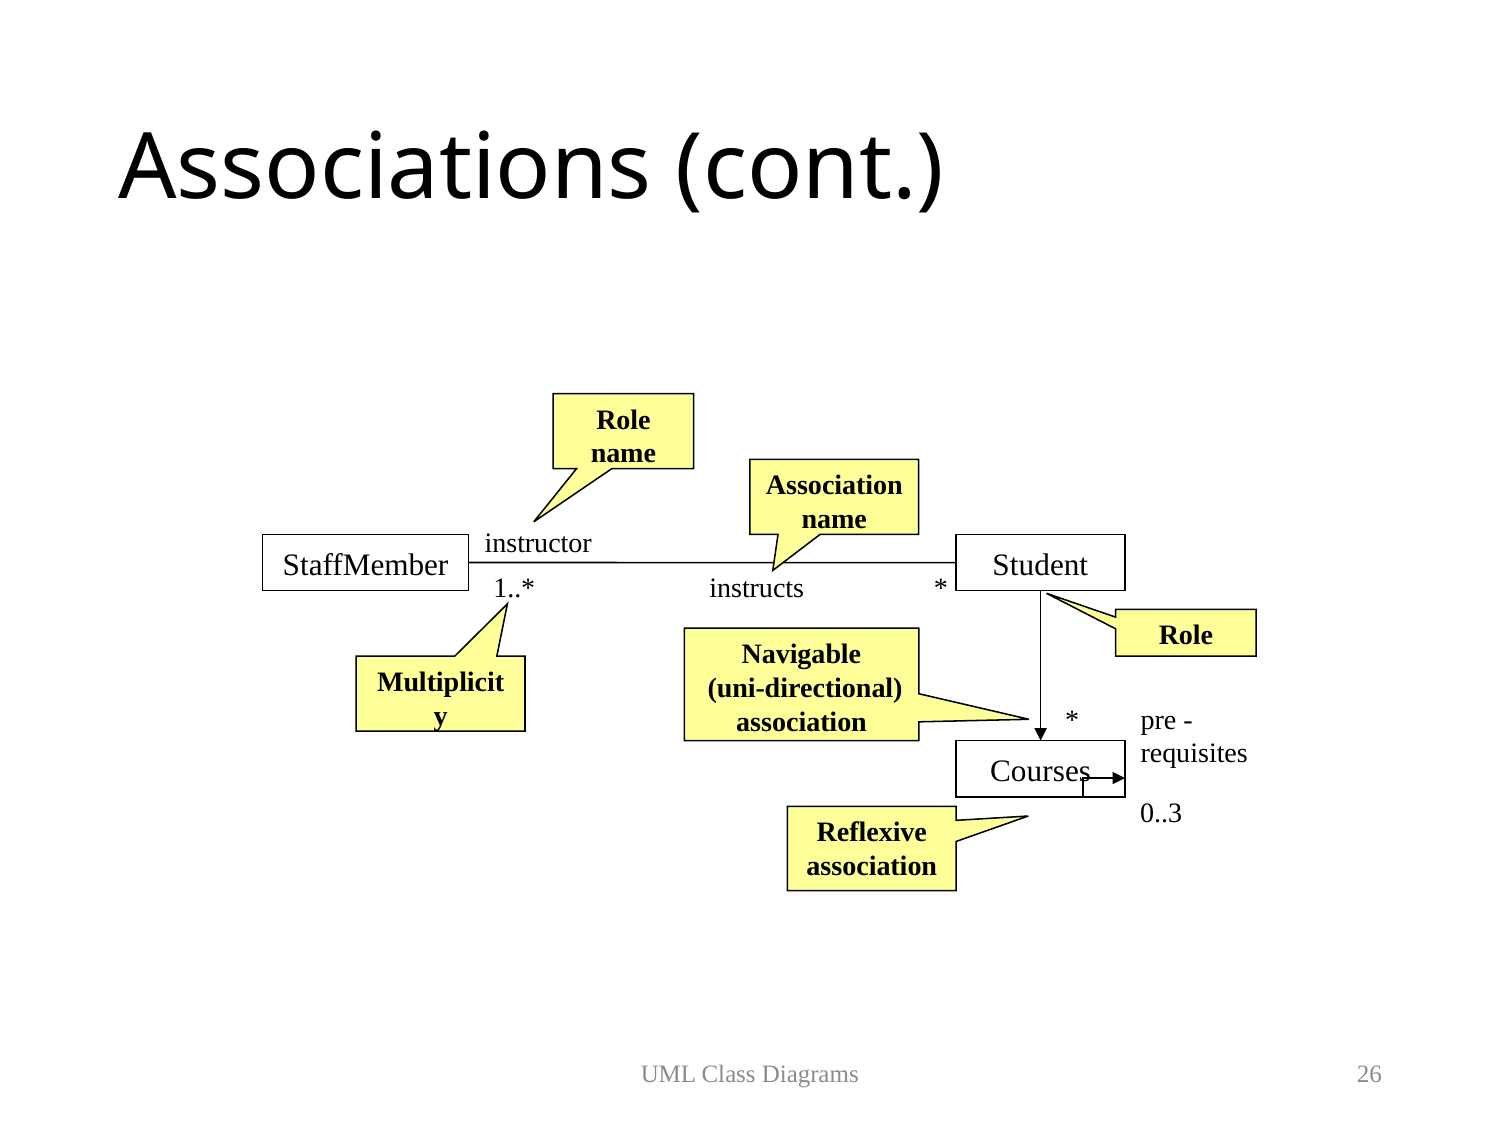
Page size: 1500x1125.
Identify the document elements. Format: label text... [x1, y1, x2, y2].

text_box 0..3 [1125, 787, 1198, 836]
slide_number 26 [1059, 1042, 1397, 1103]
text_box Navigable (uni-directional) association [684, 628, 1029, 741]
text_box 1..* [478, 566, 551, 611]
text_box Courses [956, 740, 1125, 797]
footer UML Class Diagrams [496, 1042, 1004, 1103]
text_box instructs [694, 562, 820, 611]
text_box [1073, 745, 1093, 830]
text_box StaffMember [262, 534, 469, 591]
text_box Multiplicity [356, 603, 526, 732]
title Associations (cont.) [103, 59, 1397, 278]
text_box Association name [749, 459, 919, 571]
text_box pre - requisites [1125, 693, 1264, 776]
text_box Role [1046, 593, 1257, 657]
text_box Role name [533, 393, 694, 522]
text_box Reflexive association [787, 806, 1029, 891]
text_box * [919, 562, 963, 611]
text_box * [1050, 693, 1095, 743]
text_box Student [956, 534, 1125, 591]
text_box instructor [469, 517, 607, 566]
